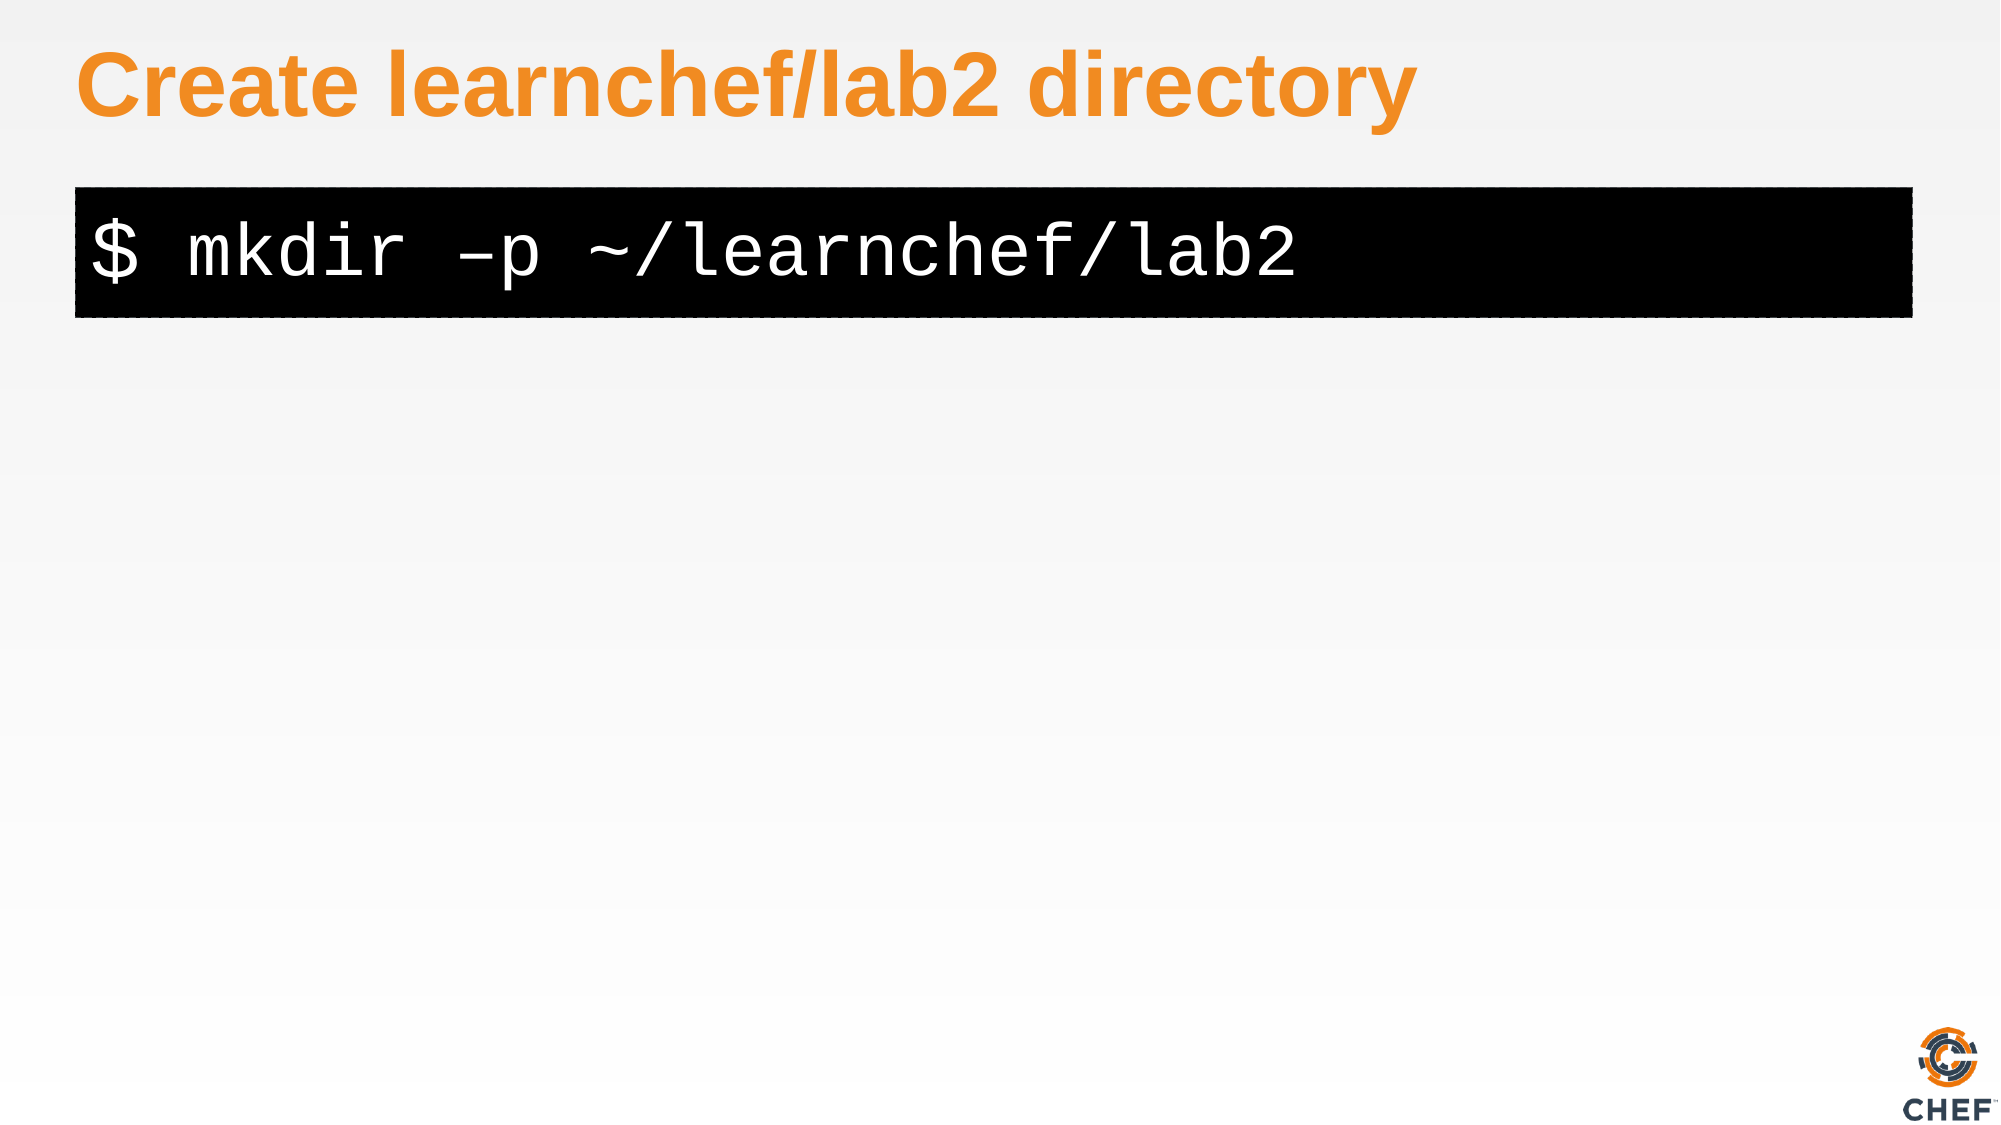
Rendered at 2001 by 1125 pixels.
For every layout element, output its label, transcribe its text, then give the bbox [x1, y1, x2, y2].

picture [1903, 1027, 1998, 1121]
list mkdir –p ~/learnchef/lab2 [172, 201, 1908, 291]
title Create learnchef/lab2 directory [75, 37, 1913, 140]
